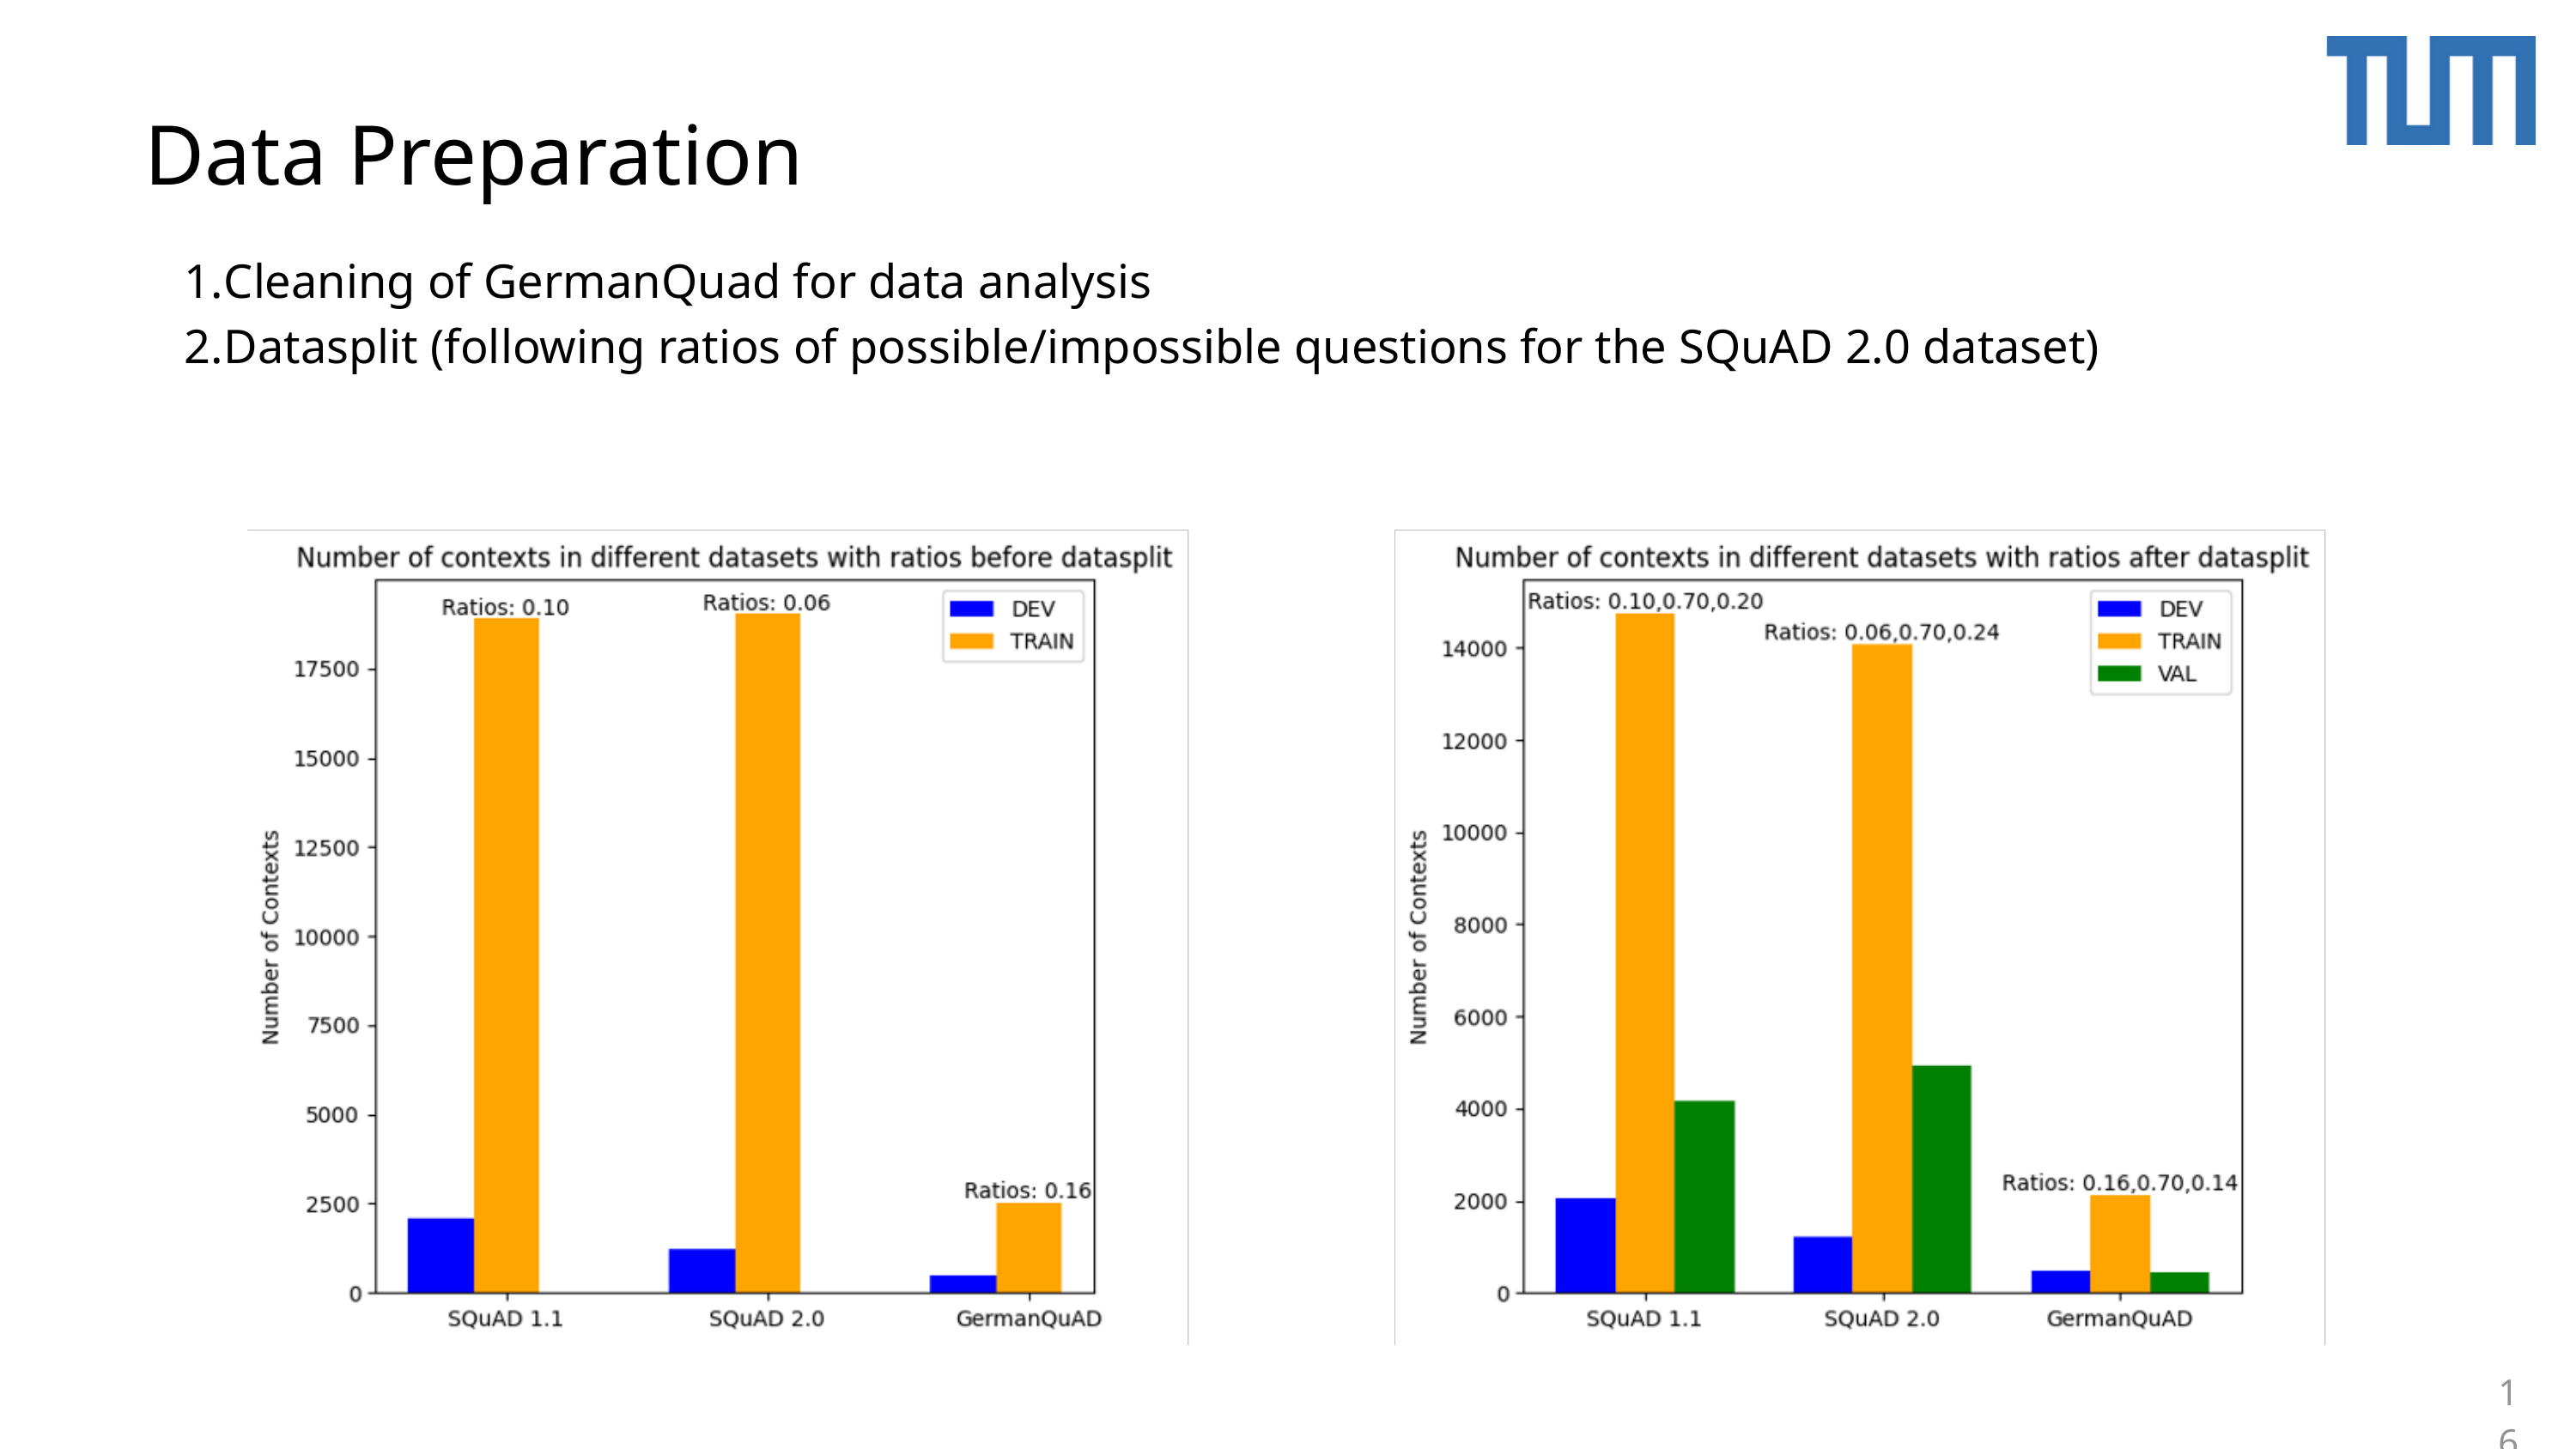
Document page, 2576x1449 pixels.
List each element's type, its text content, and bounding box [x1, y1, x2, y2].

text_box Cleaning of GermanQuad for data analysis Datasplit (following ratios of possible/impossible questions for the SQuAD 2.0 dataset) [144, 242, 2410, 568]
text_box [2326, 36, 2537, 145]
text_box [1394, 568, 2327, 1346]
text_box [247, 568, 1190, 1346]
text_box 16 [2498, 1362, 2530, 1449]
text_box Data Preparation [144, 86, 2432, 202]
